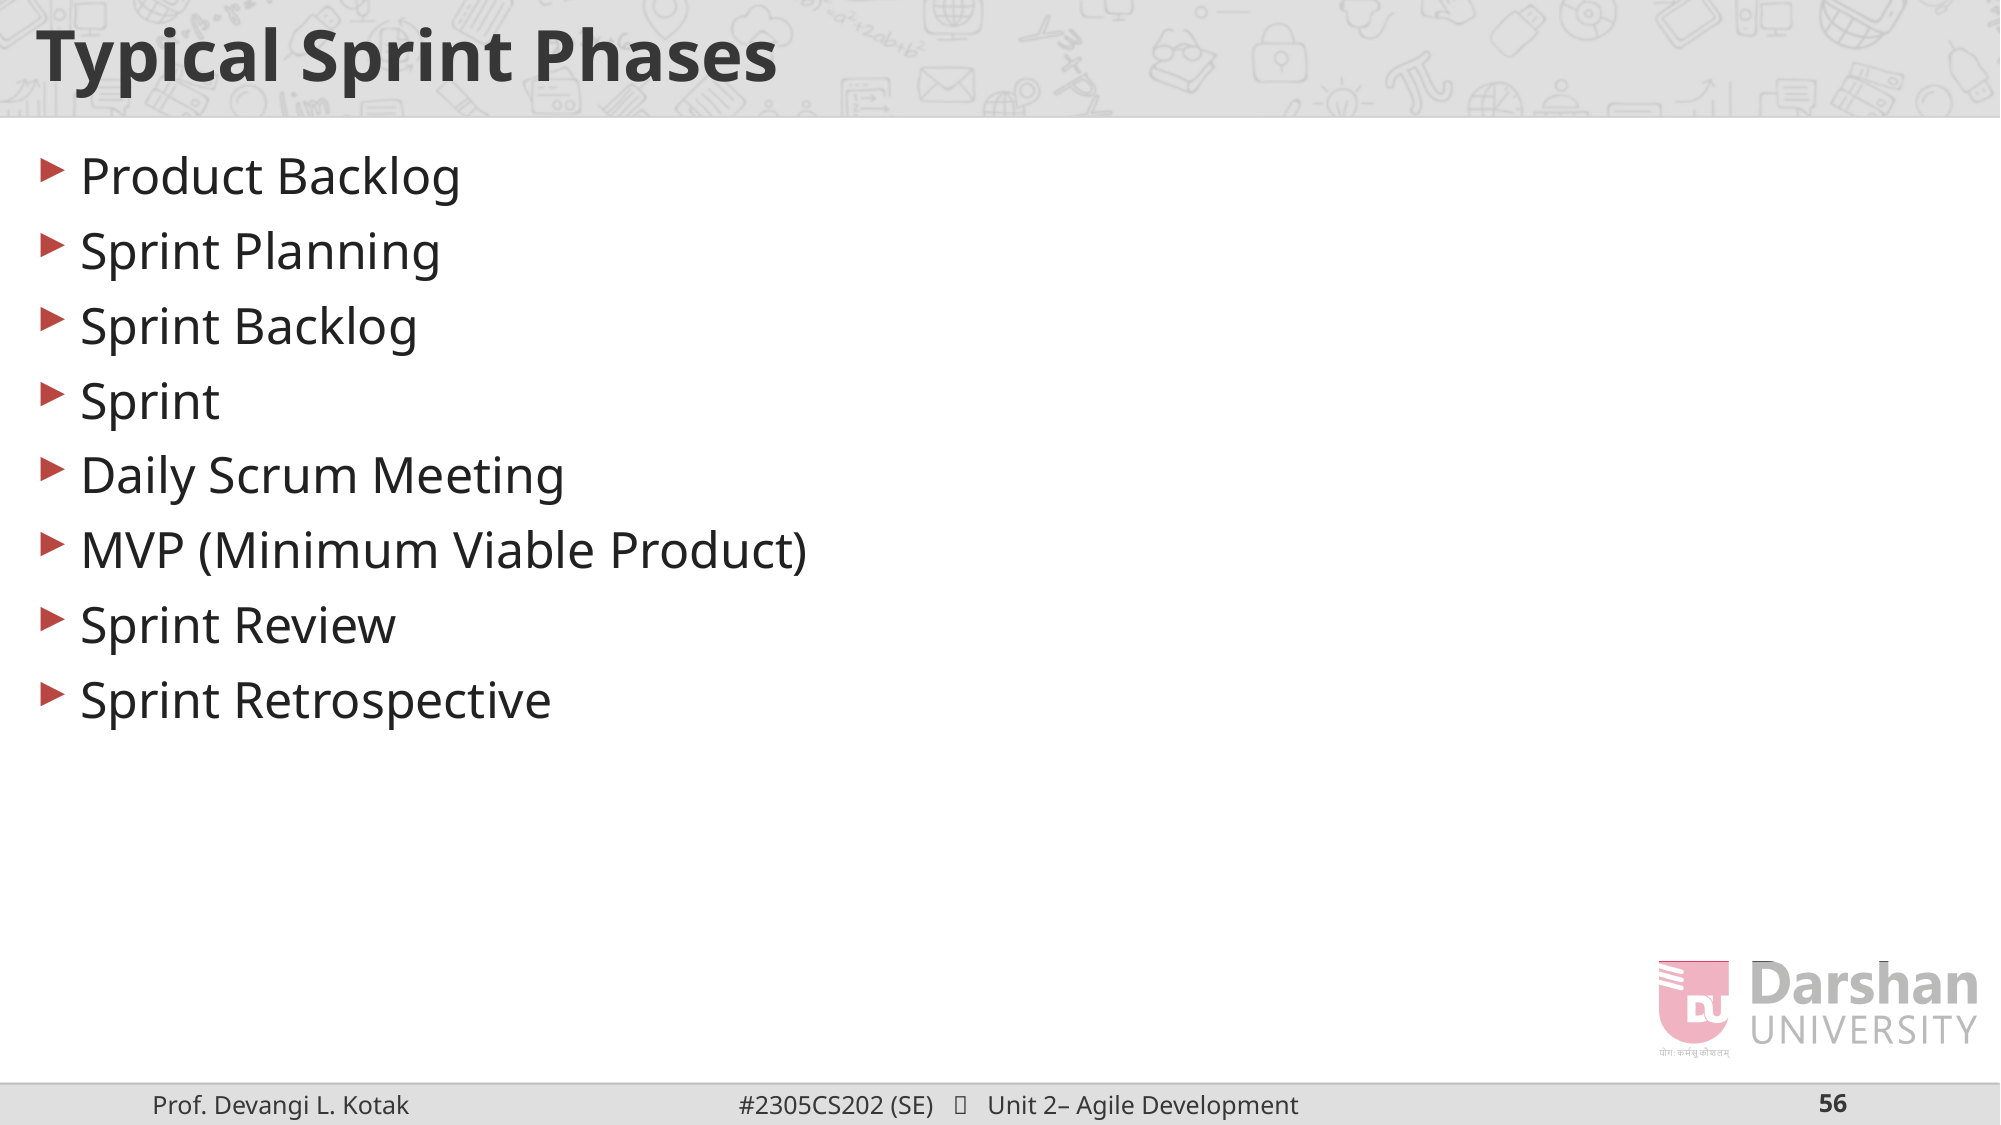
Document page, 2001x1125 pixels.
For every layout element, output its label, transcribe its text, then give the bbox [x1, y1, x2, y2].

list Product Backlog Sprint Planning Sprint Backlog Sprint Daily Scrum Meeting MVP (Minimum Viable Product) Sprint Review Sprint Retrospective [21, 143, 1979, 1061]
title Typical Sprint Phases [0, 0, 2000, 117]
